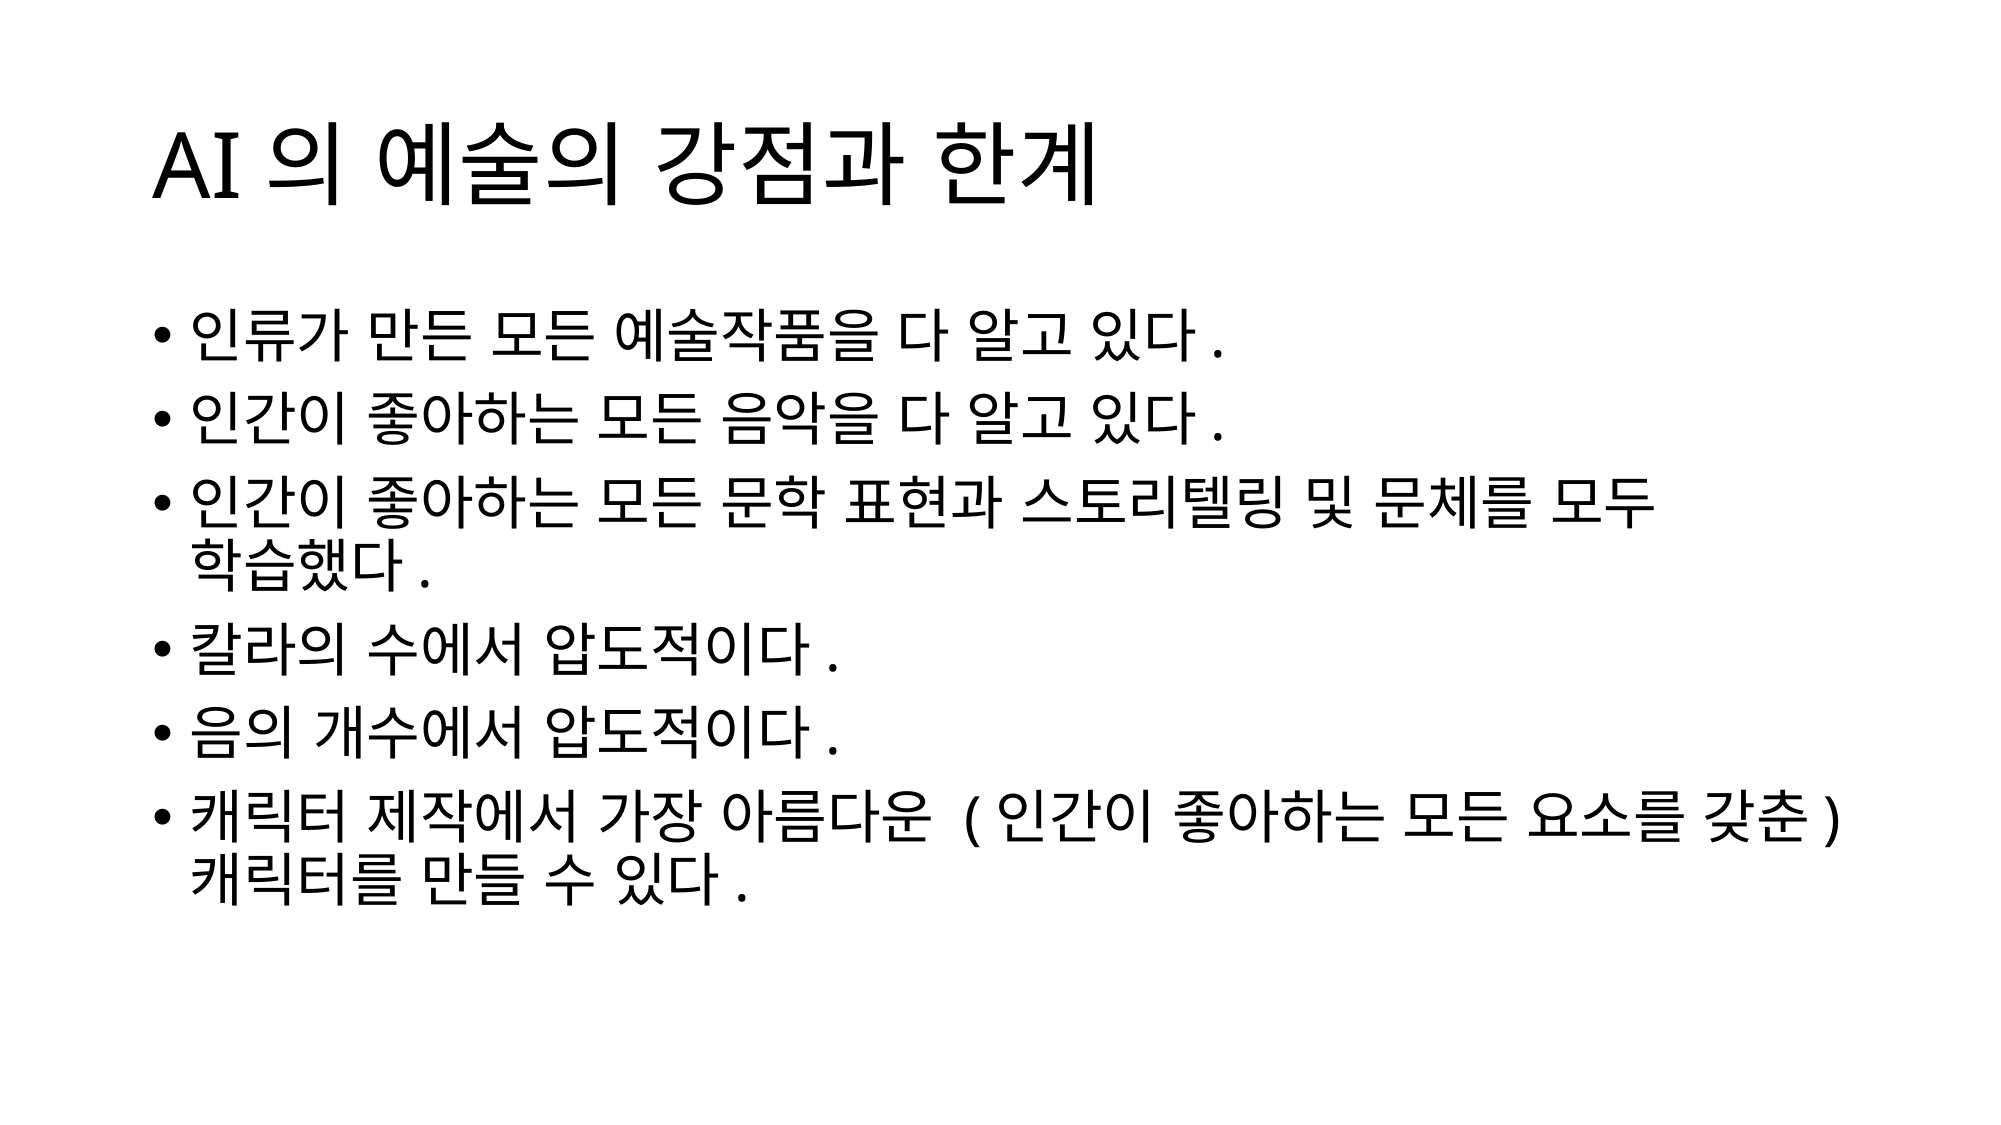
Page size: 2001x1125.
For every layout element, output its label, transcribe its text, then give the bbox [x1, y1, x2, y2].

title AI의 예술의 강점과 한계 [137, 59, 1863, 278]
list 인류가 만든 모든 예술작품을 다 알고 있다. 인간이 좋아하는 모든 음악을 다 알고 있다. 인간이 좋아하는 모든 문학 표현과 스토리텔링 및 문체를 모두 학습했다. 칼라의 수에서 압도적이다. 음의 개수에서 압도적이다. 캐릭터 제작에서 가장 아름다운 (인간이 좋아하는 모든 요소를 갖춘) 캐릭터를 만들 수 있다. [137, 299, 1863, 1014]
